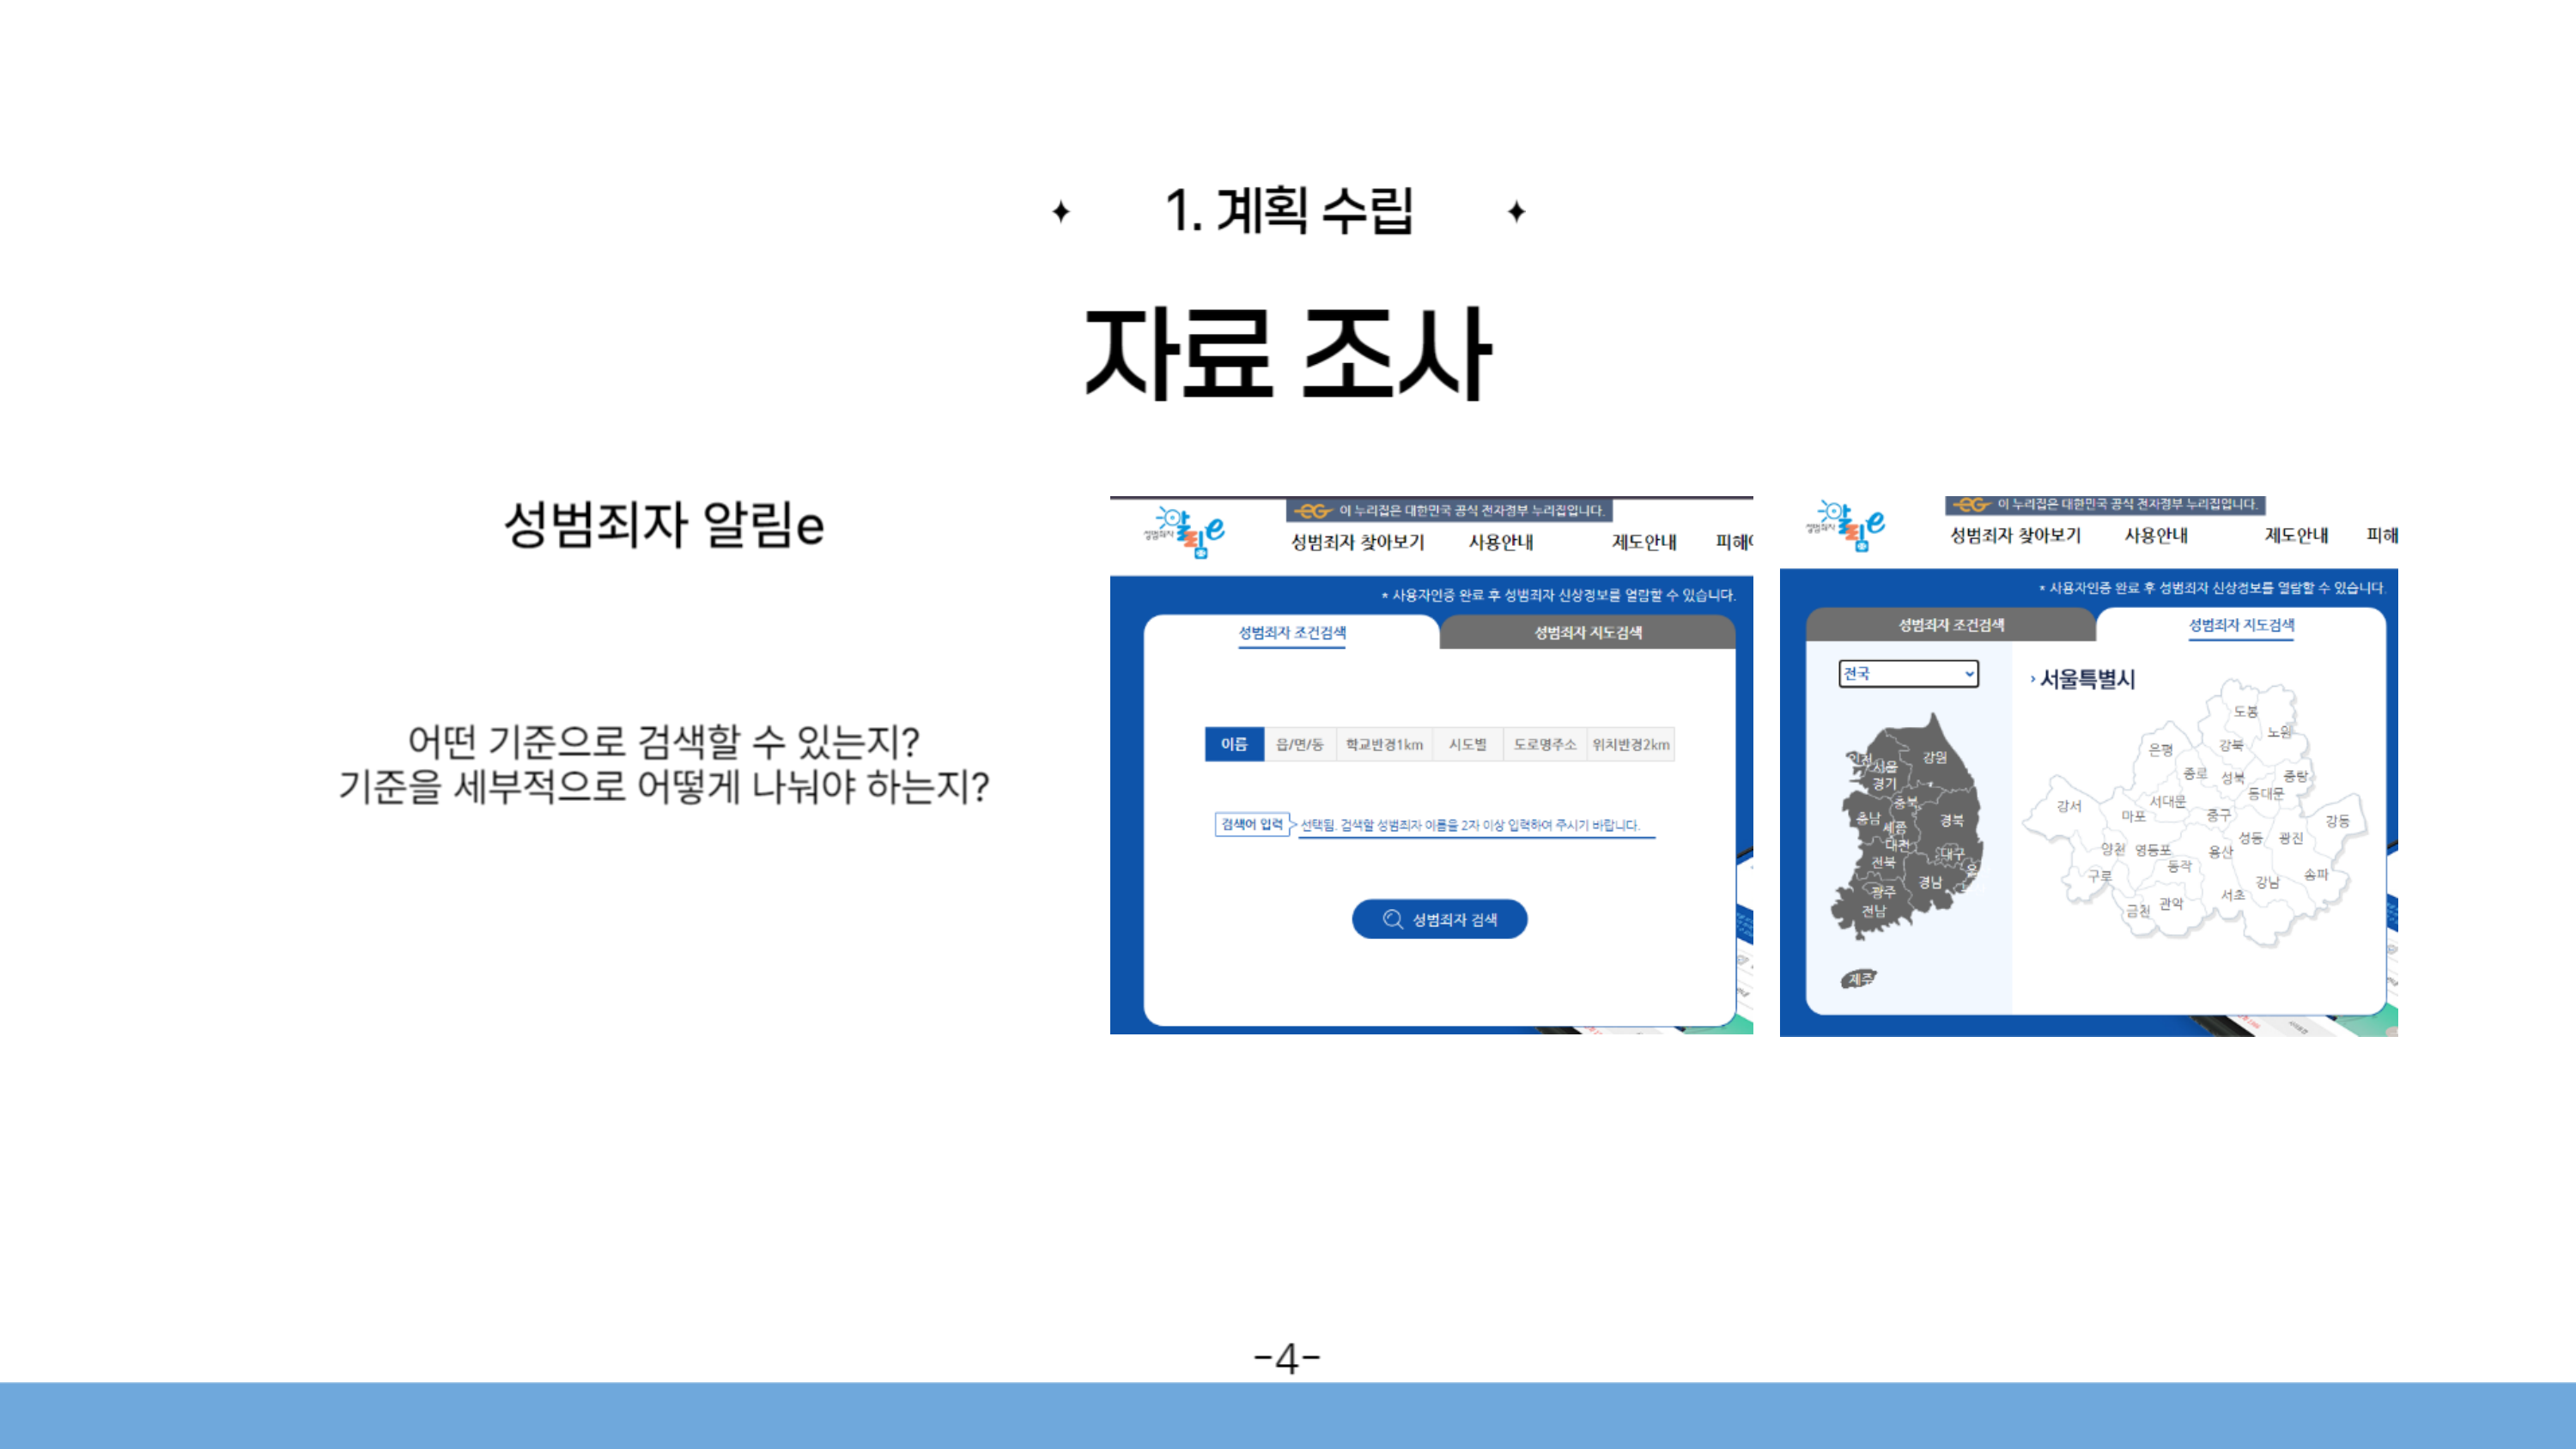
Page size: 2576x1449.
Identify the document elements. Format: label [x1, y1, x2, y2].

picture [0, 1337, 2576, 1449]
picture [333, 721, 993, 811]
picture [1063, 293, 1512, 409]
picture [1110, 495, 1754, 1034]
picture [1051, 182, 1526, 239]
picture [1780, 495, 2398, 1037]
picture [276, 495, 1052, 557]
